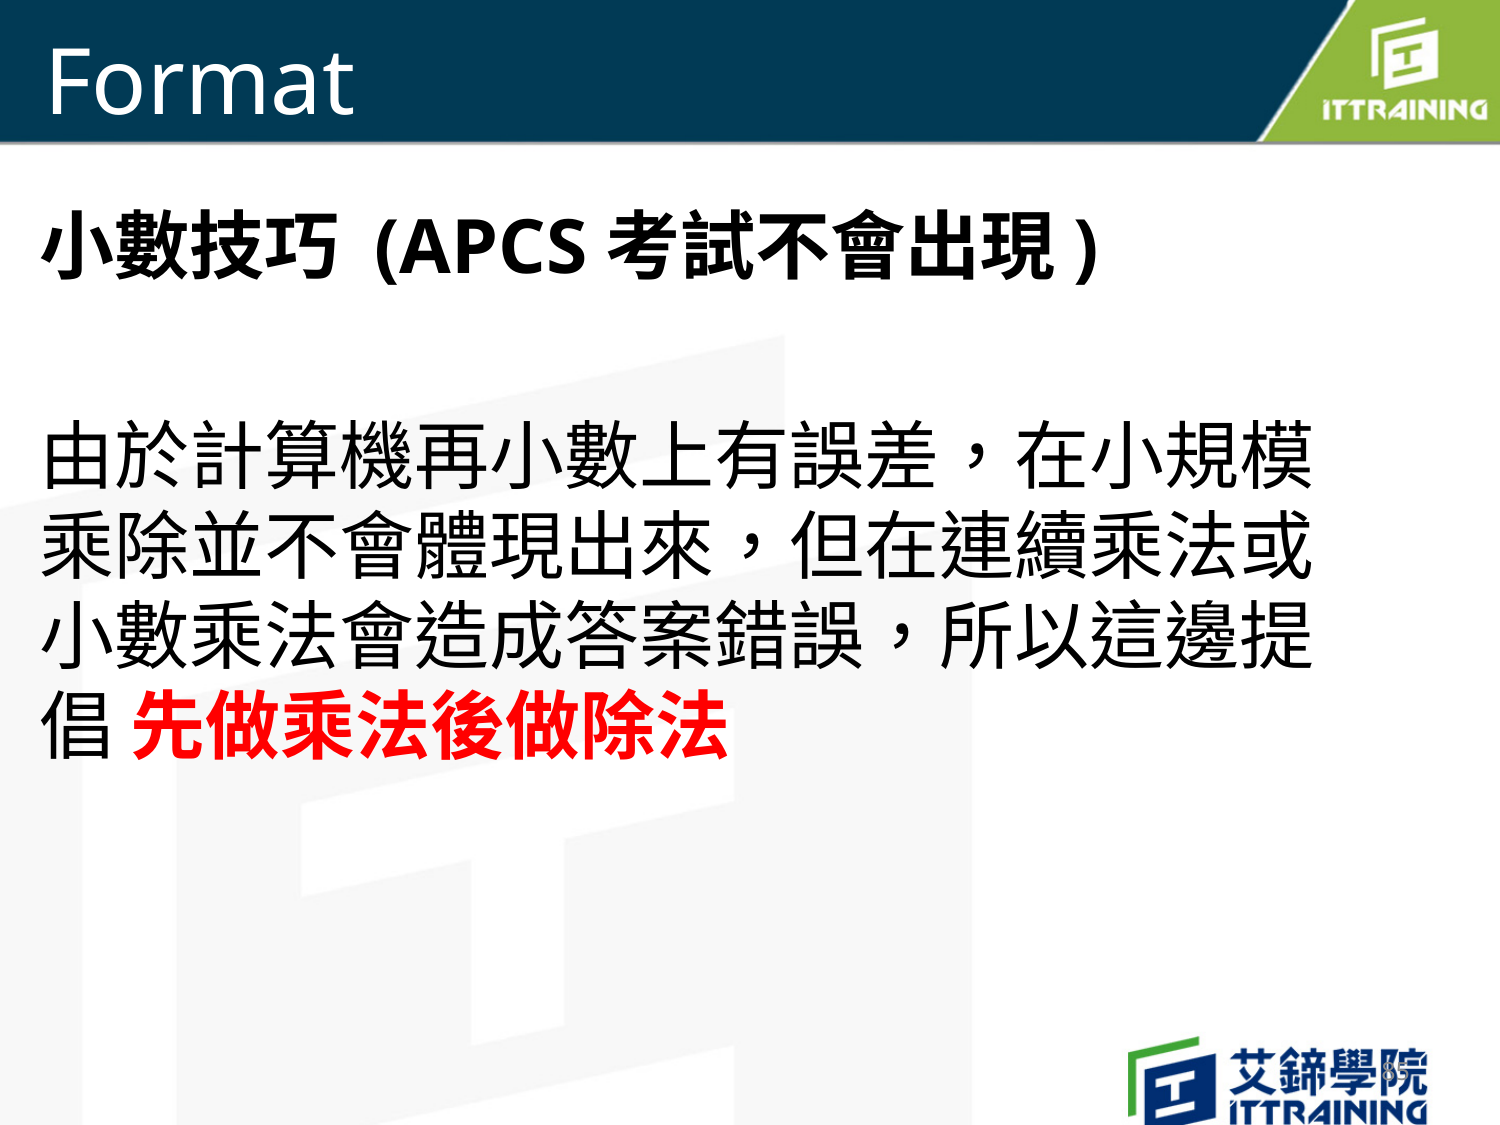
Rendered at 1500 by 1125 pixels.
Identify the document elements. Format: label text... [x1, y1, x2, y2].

picture [0, 0, 1500, 1125]
title Format [29, 0, 1380, 172]
slide_number 85 [1074, 1042, 1425, 1103]
list 小數技巧 (APCS考試不會出現) 由於計算機再小數上有誤差，在小規模乘除並不會體現出來，但在連續乘法或小數乘法會造成答案錯誤，所以這邊提倡 先做乘法後做除法 [24, 191, 1375, 934]
